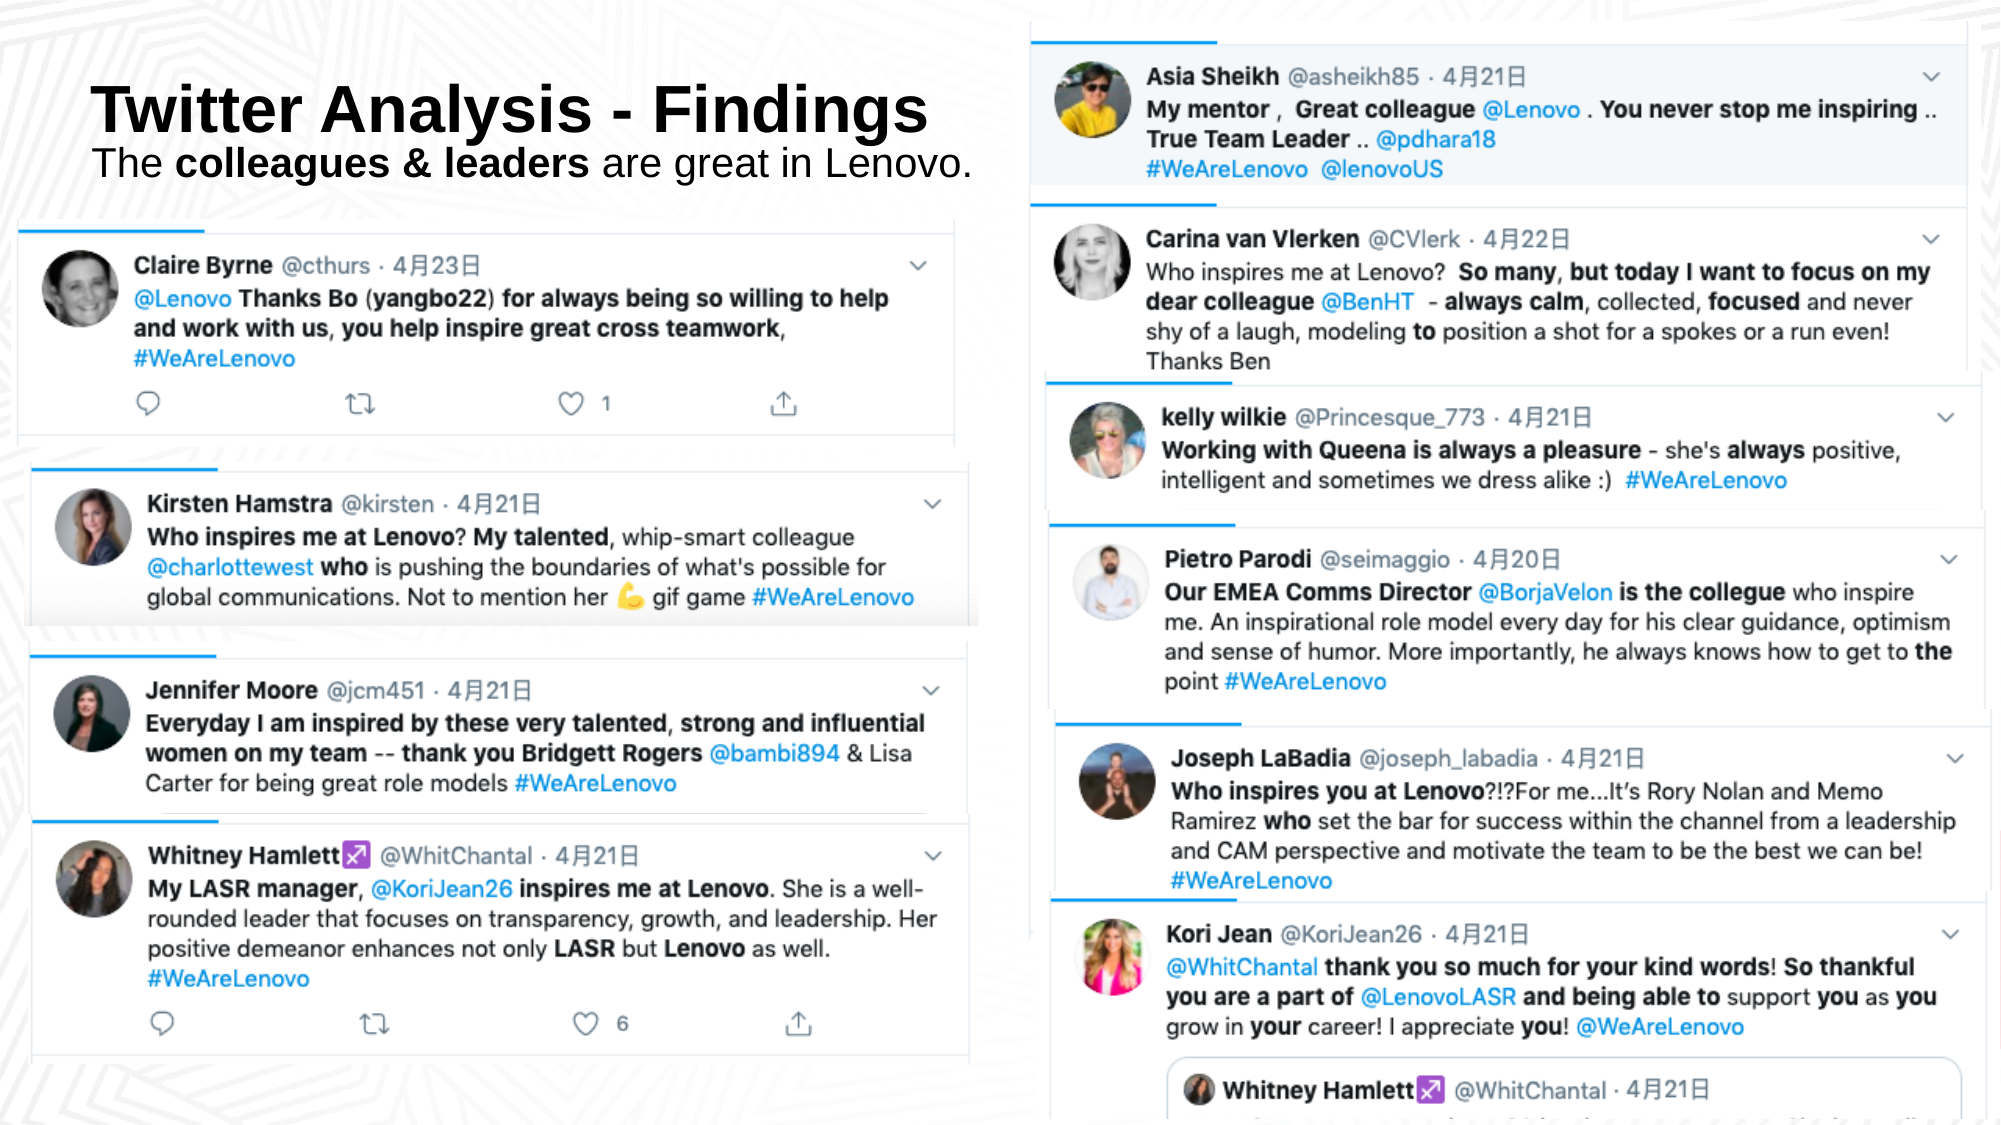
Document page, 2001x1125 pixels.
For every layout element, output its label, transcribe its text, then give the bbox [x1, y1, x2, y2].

list The colleagues & leaders are great in Lenovo. [91, 141, 1011, 947]
picture [0, 0, 2001, 1125]
title Twitter Analysis - Findings [90, 66, 1006, 152]
